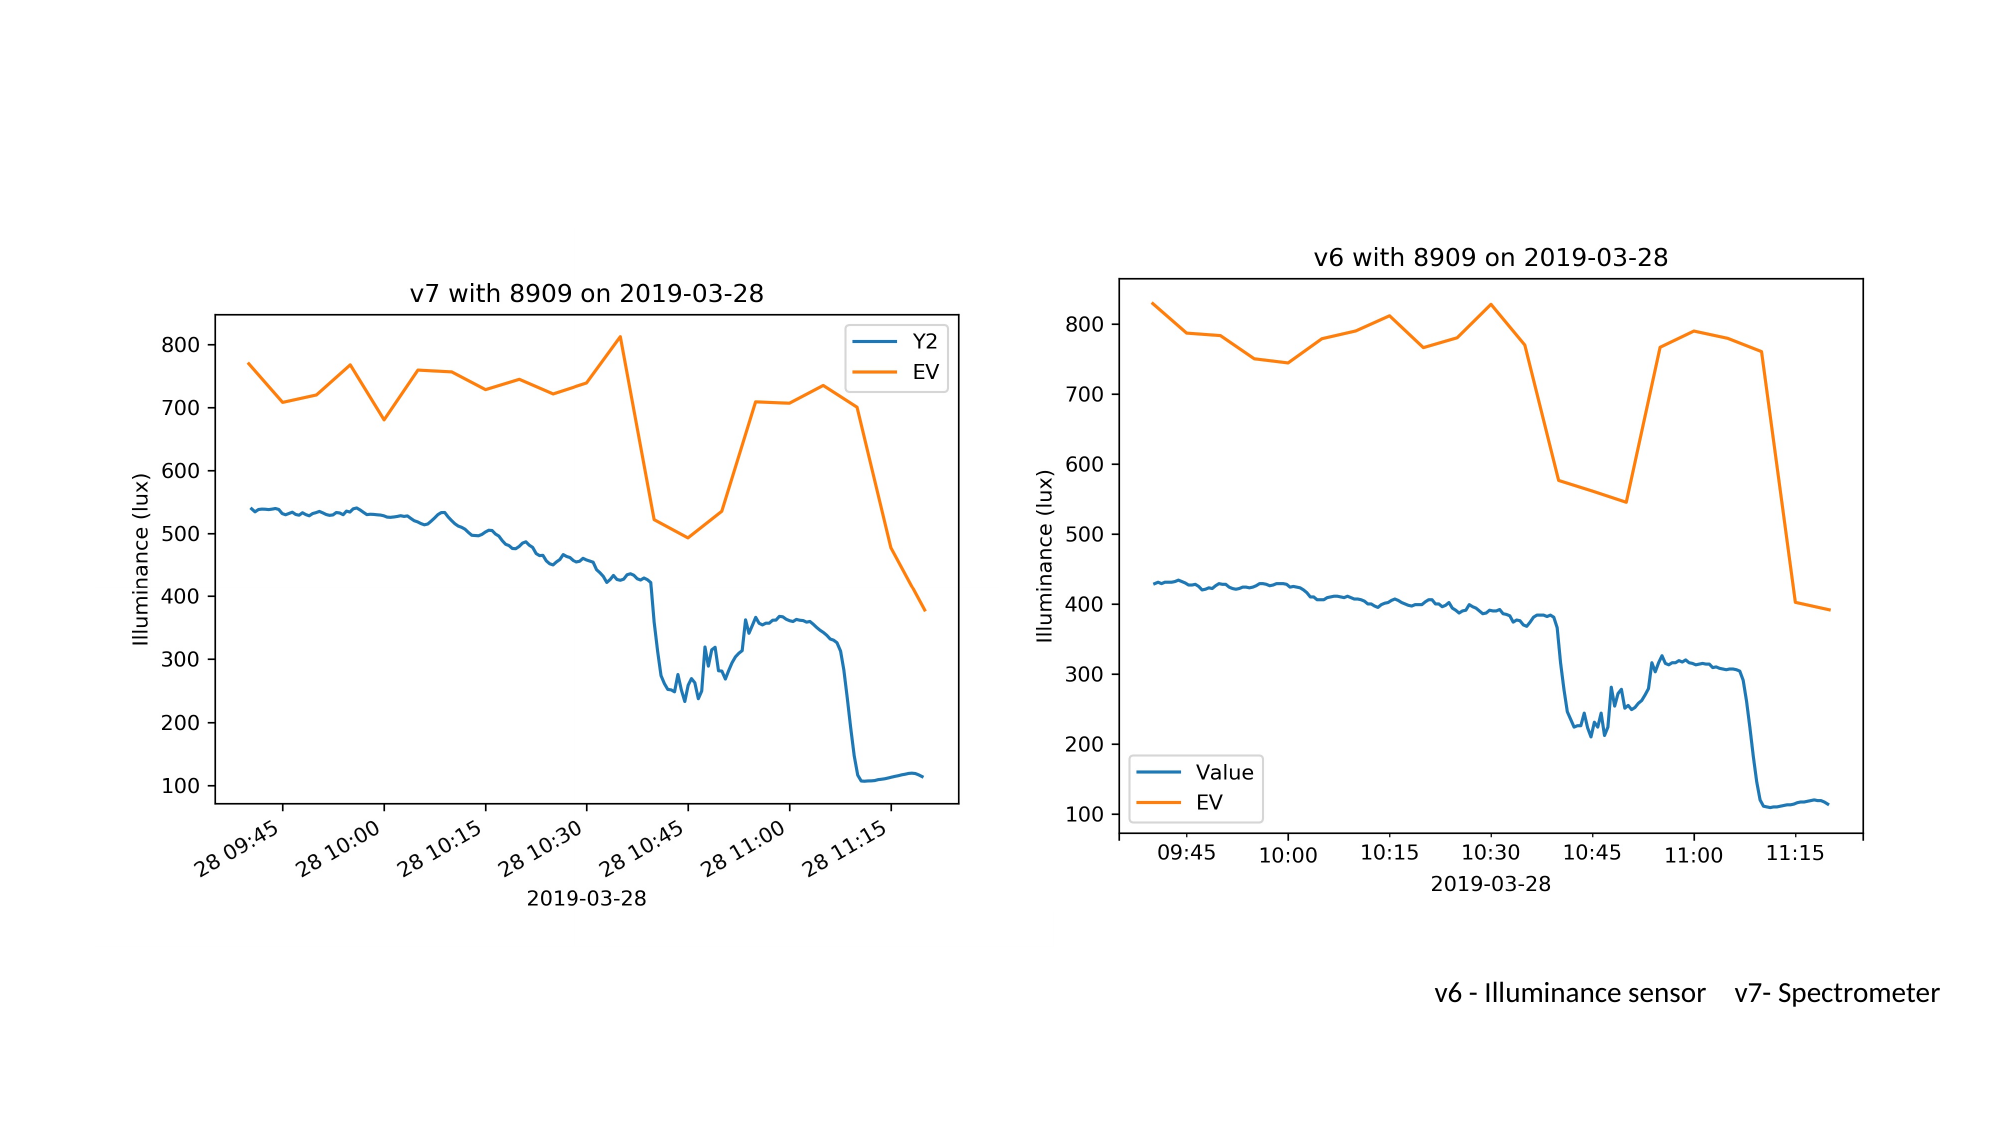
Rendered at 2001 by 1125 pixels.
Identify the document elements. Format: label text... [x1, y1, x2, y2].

text_box v6 - Illuminance sensor v7- Spectrometer [1419, 965, 1956, 1016]
picture [95, 192, 1959, 947]
